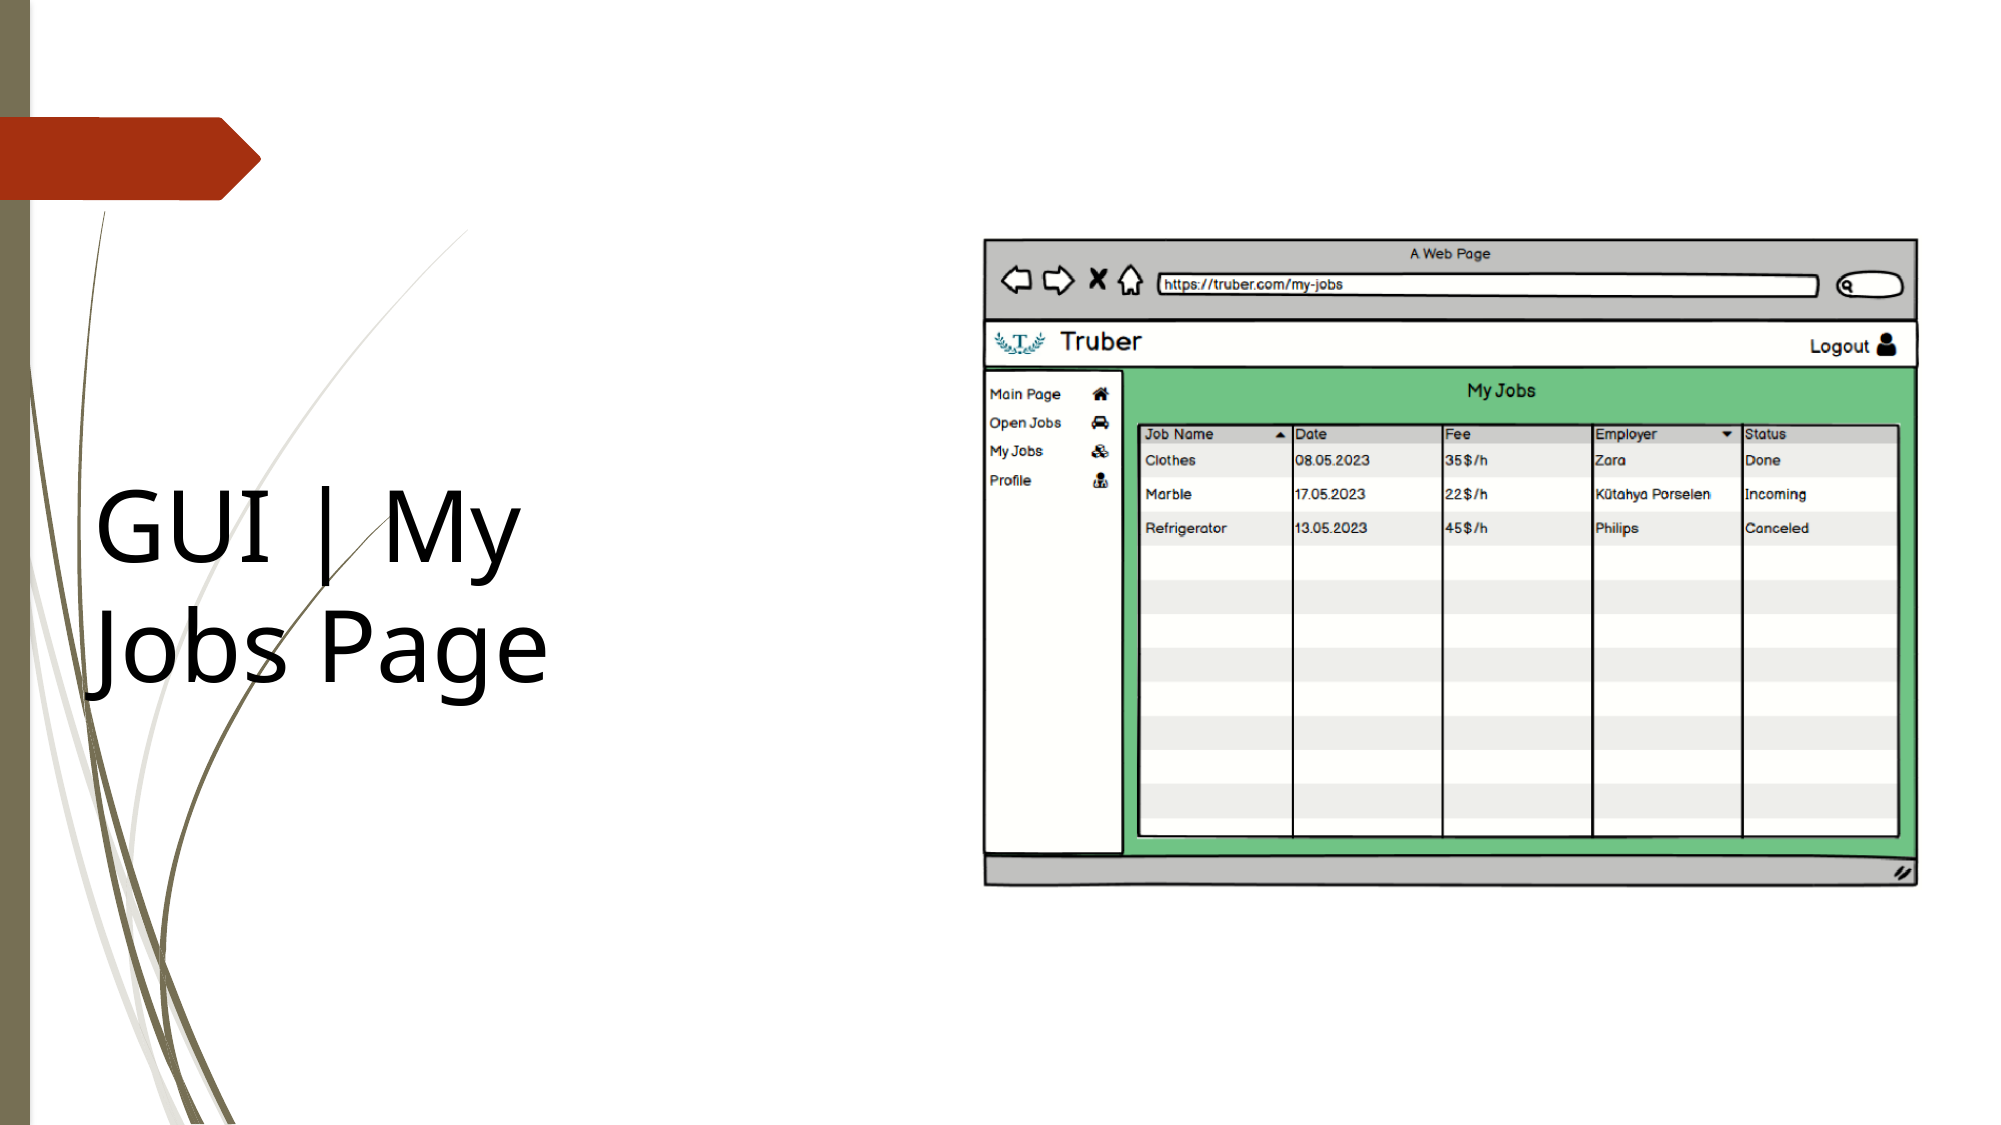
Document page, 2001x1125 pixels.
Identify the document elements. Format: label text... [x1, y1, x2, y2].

title GUI | My Jobs Page [78, 184, 739, 710]
picture [980, 234, 1922, 890]
